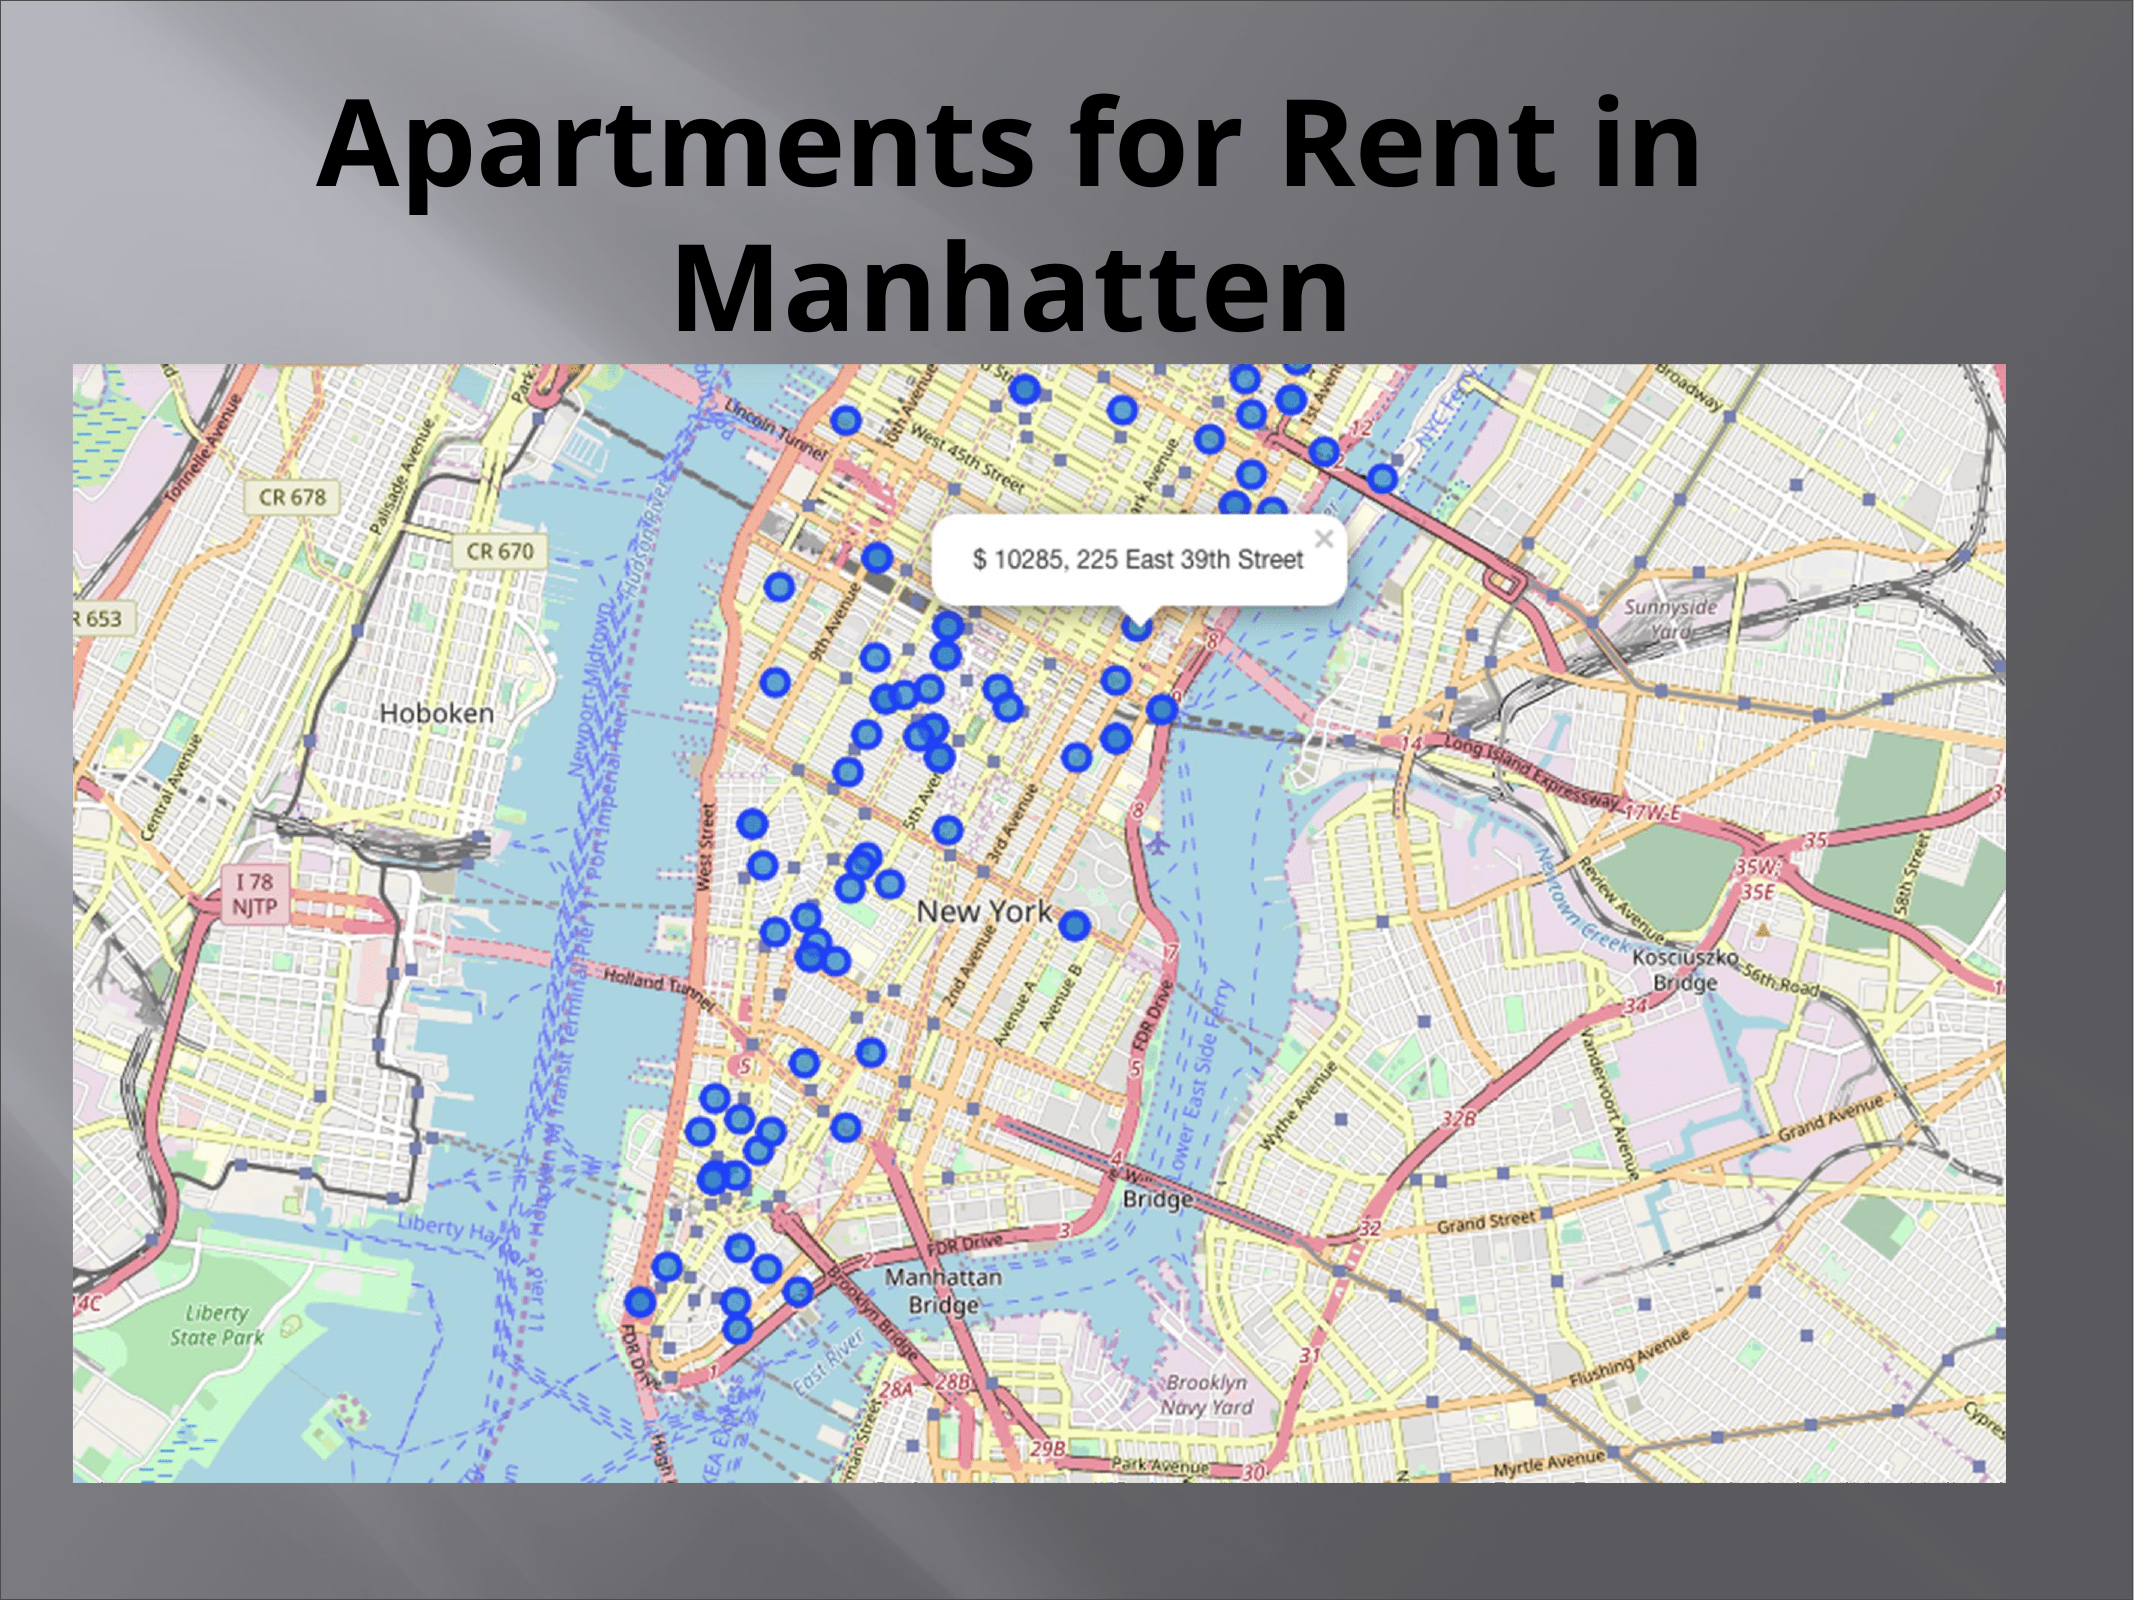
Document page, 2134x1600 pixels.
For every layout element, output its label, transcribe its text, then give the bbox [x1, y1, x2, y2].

title Apartments for Rent in Manhatten [204, 63, 1817, 356]
text_box [0, 0, 2134, 1600]
